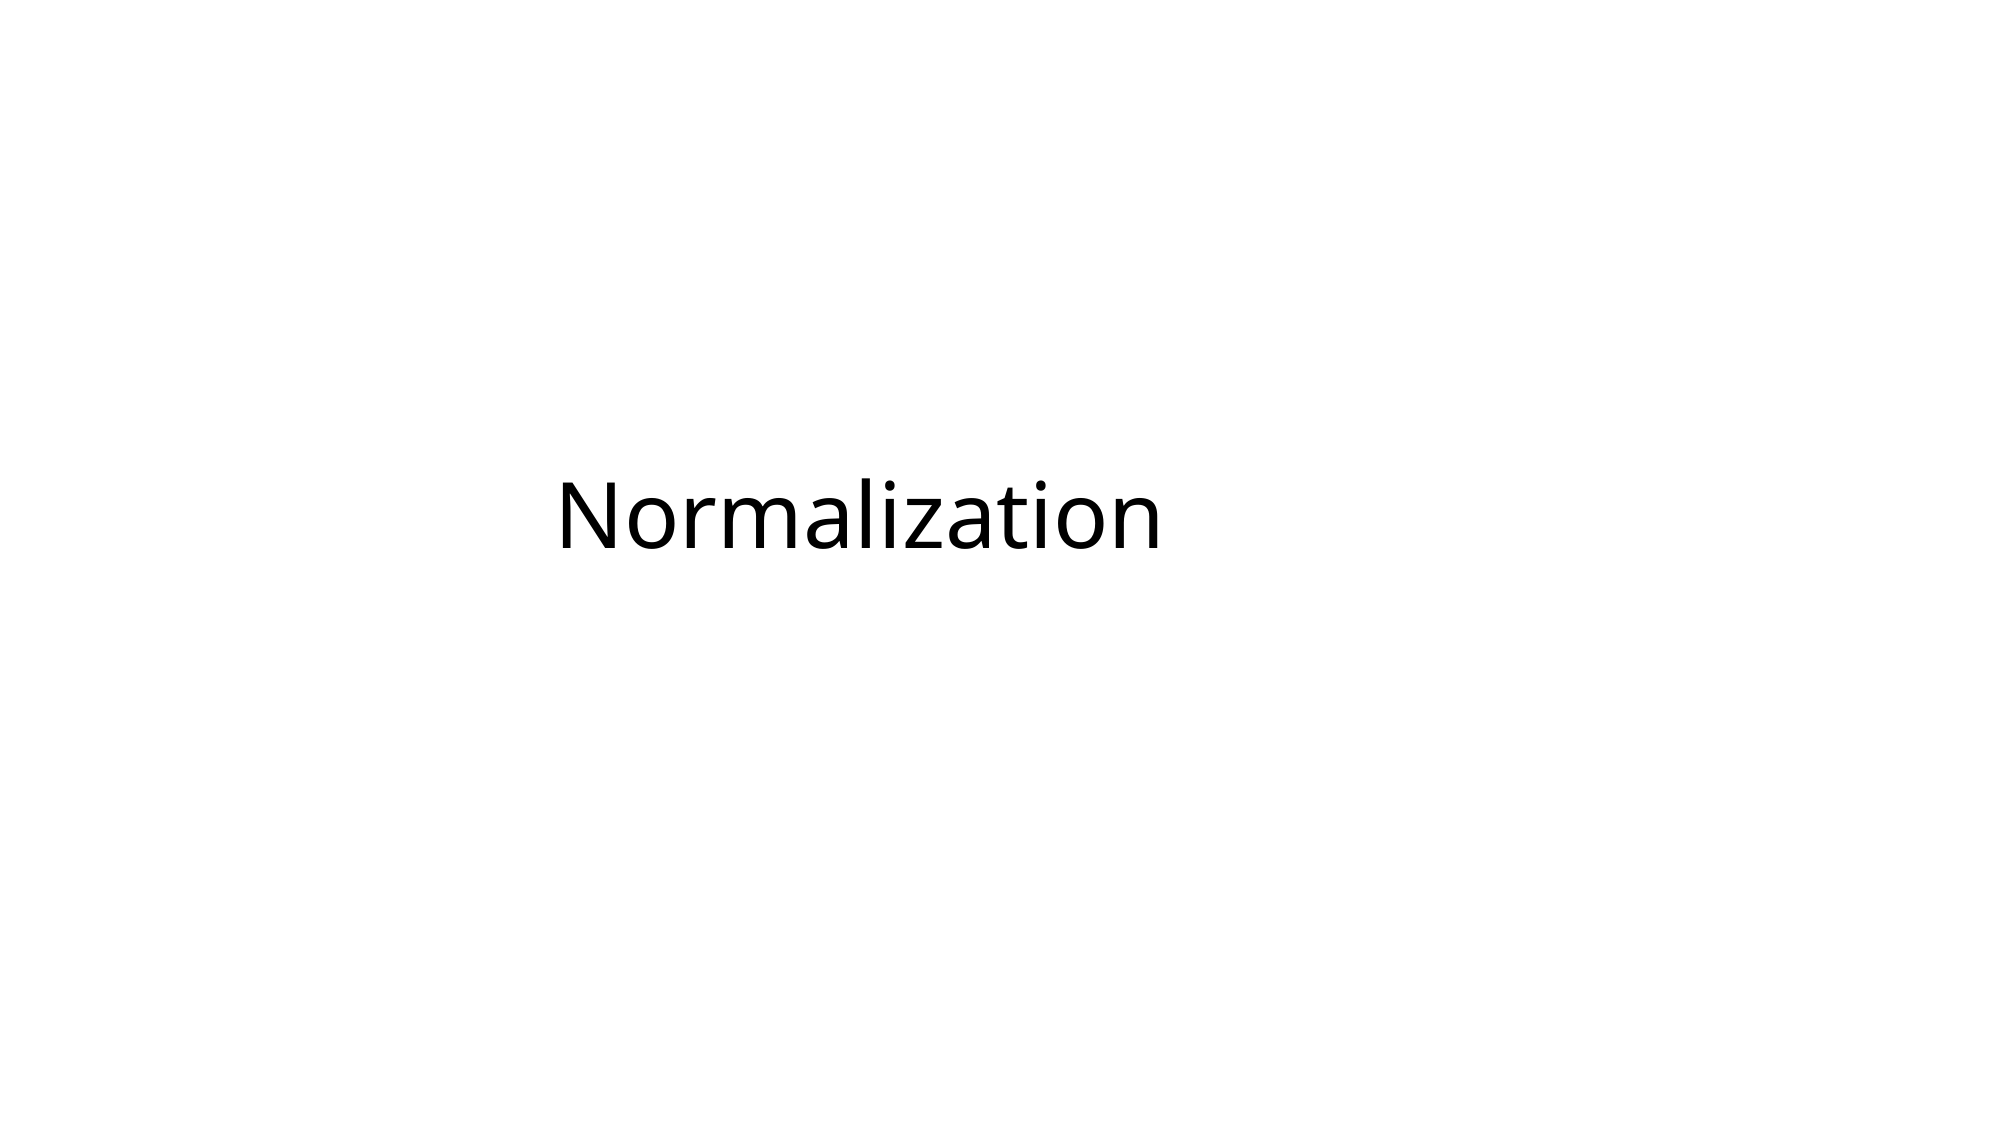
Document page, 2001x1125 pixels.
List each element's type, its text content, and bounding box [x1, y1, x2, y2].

title Normalization [539, 410, 2000, 629]
